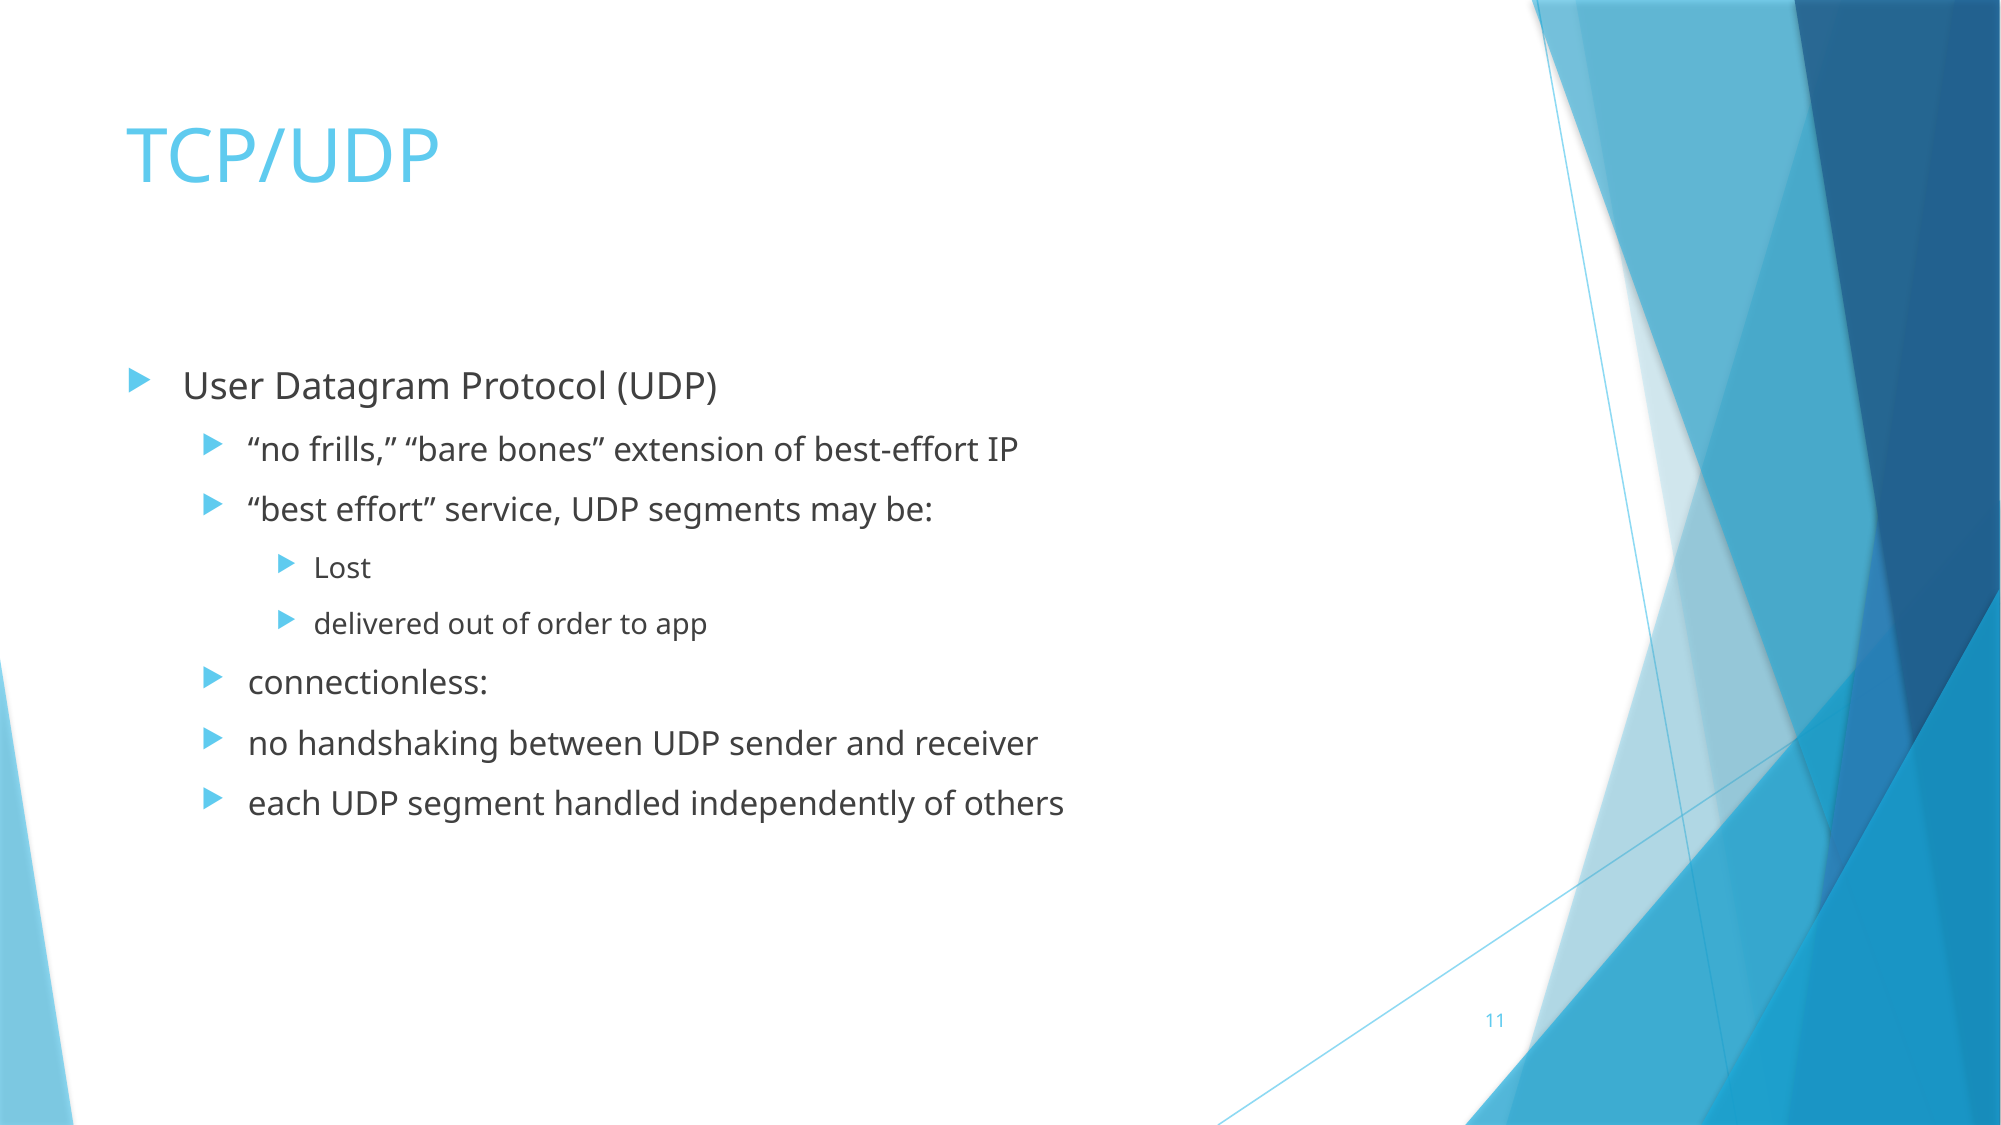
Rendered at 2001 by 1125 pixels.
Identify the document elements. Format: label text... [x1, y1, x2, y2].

slide_number 11 [1409, 991, 1522, 1051]
list User Datagram Protocol (UDP) “no frills,” “bare bones” extension of best-effort IP “best effort” service, UDP segments may be: Lost delivered out of order to app connectionless: no handshaking between UDP sender and receiver each UDP segment handled independently of others [111, 354, 1522, 992]
title TCP/UDP [111, 99, 1522, 317]
